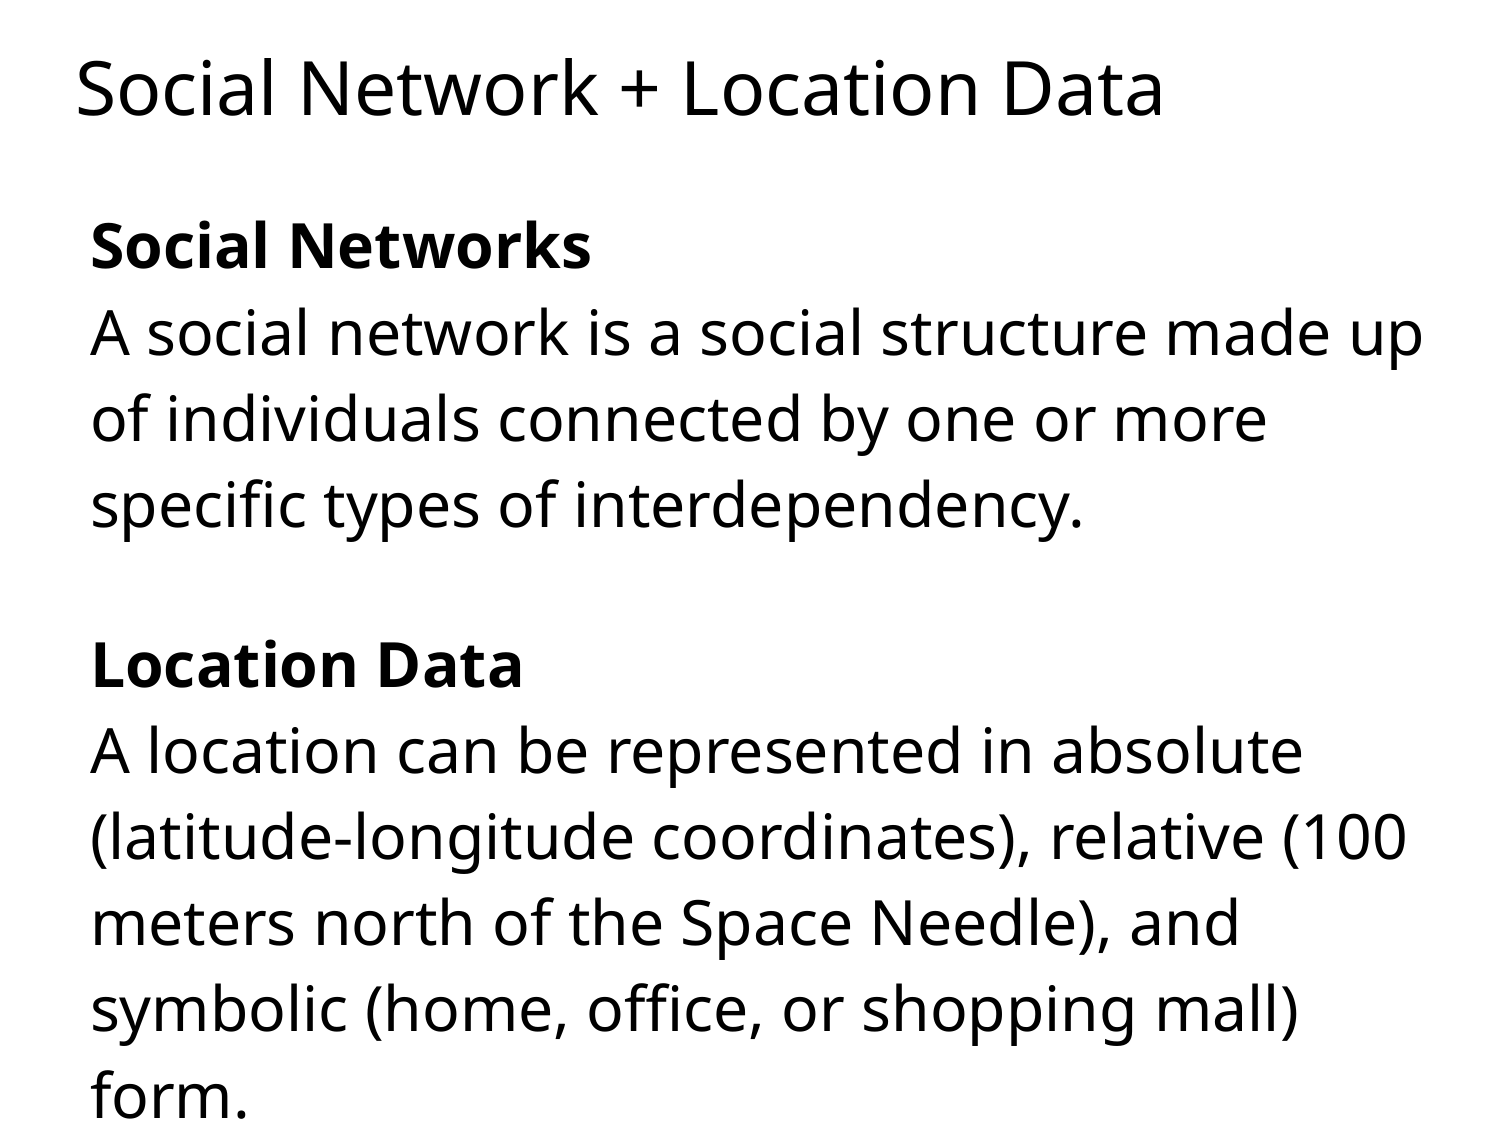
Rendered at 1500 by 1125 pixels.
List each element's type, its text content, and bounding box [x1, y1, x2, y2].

text_box Social Network + Location Data [74, 15, 1425, 157]
text_box Social Networks A social network is a social structure made up of individuals connected by one or more specific types of interdependency. [75, 187, 1476, 543]
text_box Location Data A location can be represented in absolute (latitude-longitude coordinates), relative (100 meters north of the Space Needle), and symbolic (home, office, or shopping mall) form. [75, 606, 1476, 961]
